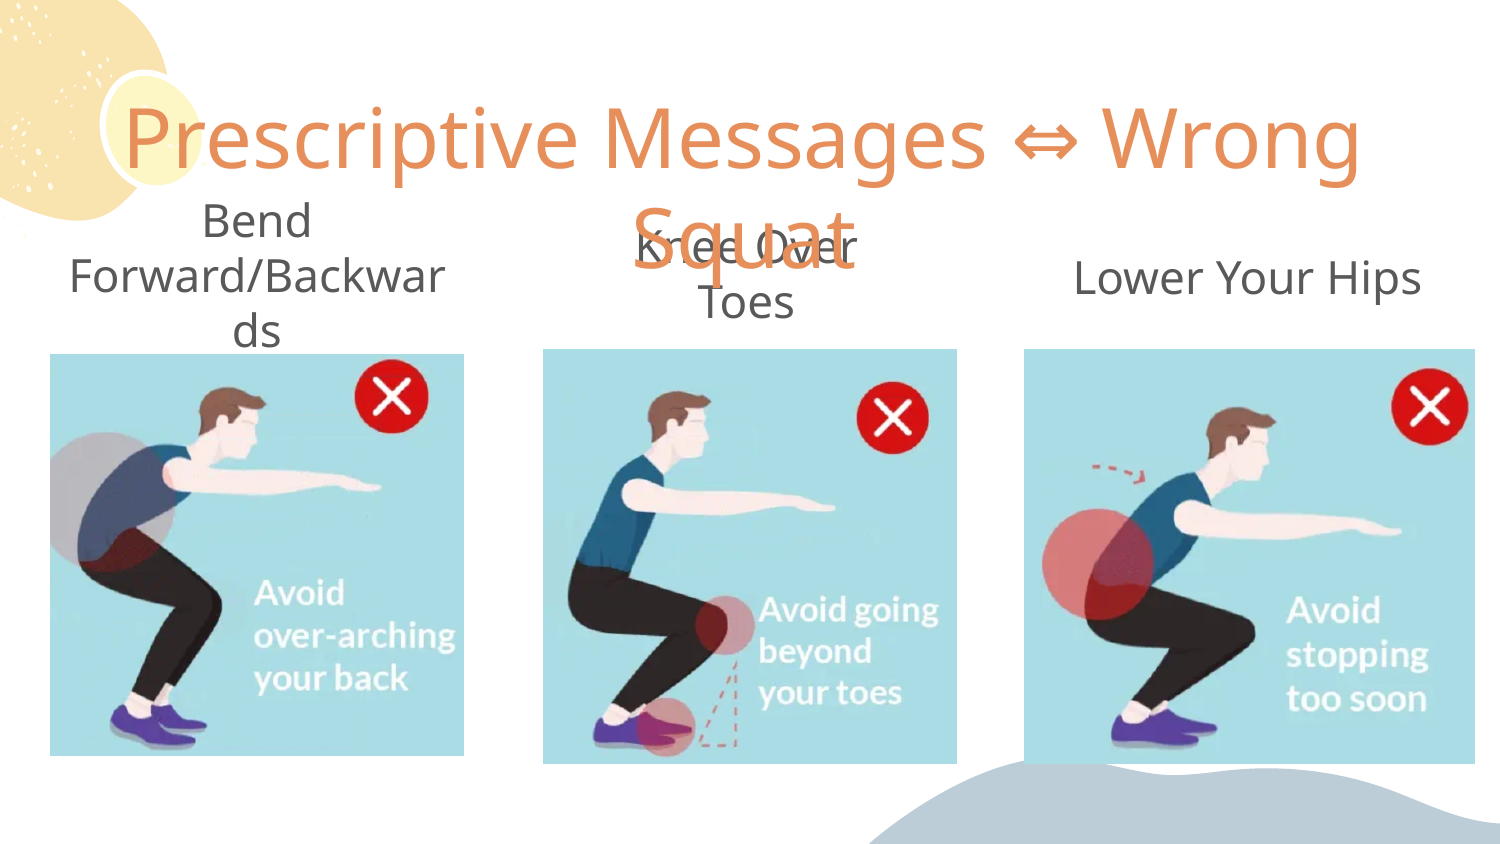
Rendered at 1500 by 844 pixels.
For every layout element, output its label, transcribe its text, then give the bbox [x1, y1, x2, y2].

subtitle Knee Over Toes [584, 220, 909, 334]
picture [1024, 348, 1475, 764]
picture [542, 348, 958, 764]
picture [49, 354, 465, 756]
title Prescriptive Messages ⇔ Wrong Squat [49, 70, 1439, 220]
subtitle Bend Forward/Backwards [50, 220, 464, 330]
subtitle Lower Your Hips [1031, 215, 1464, 338]
